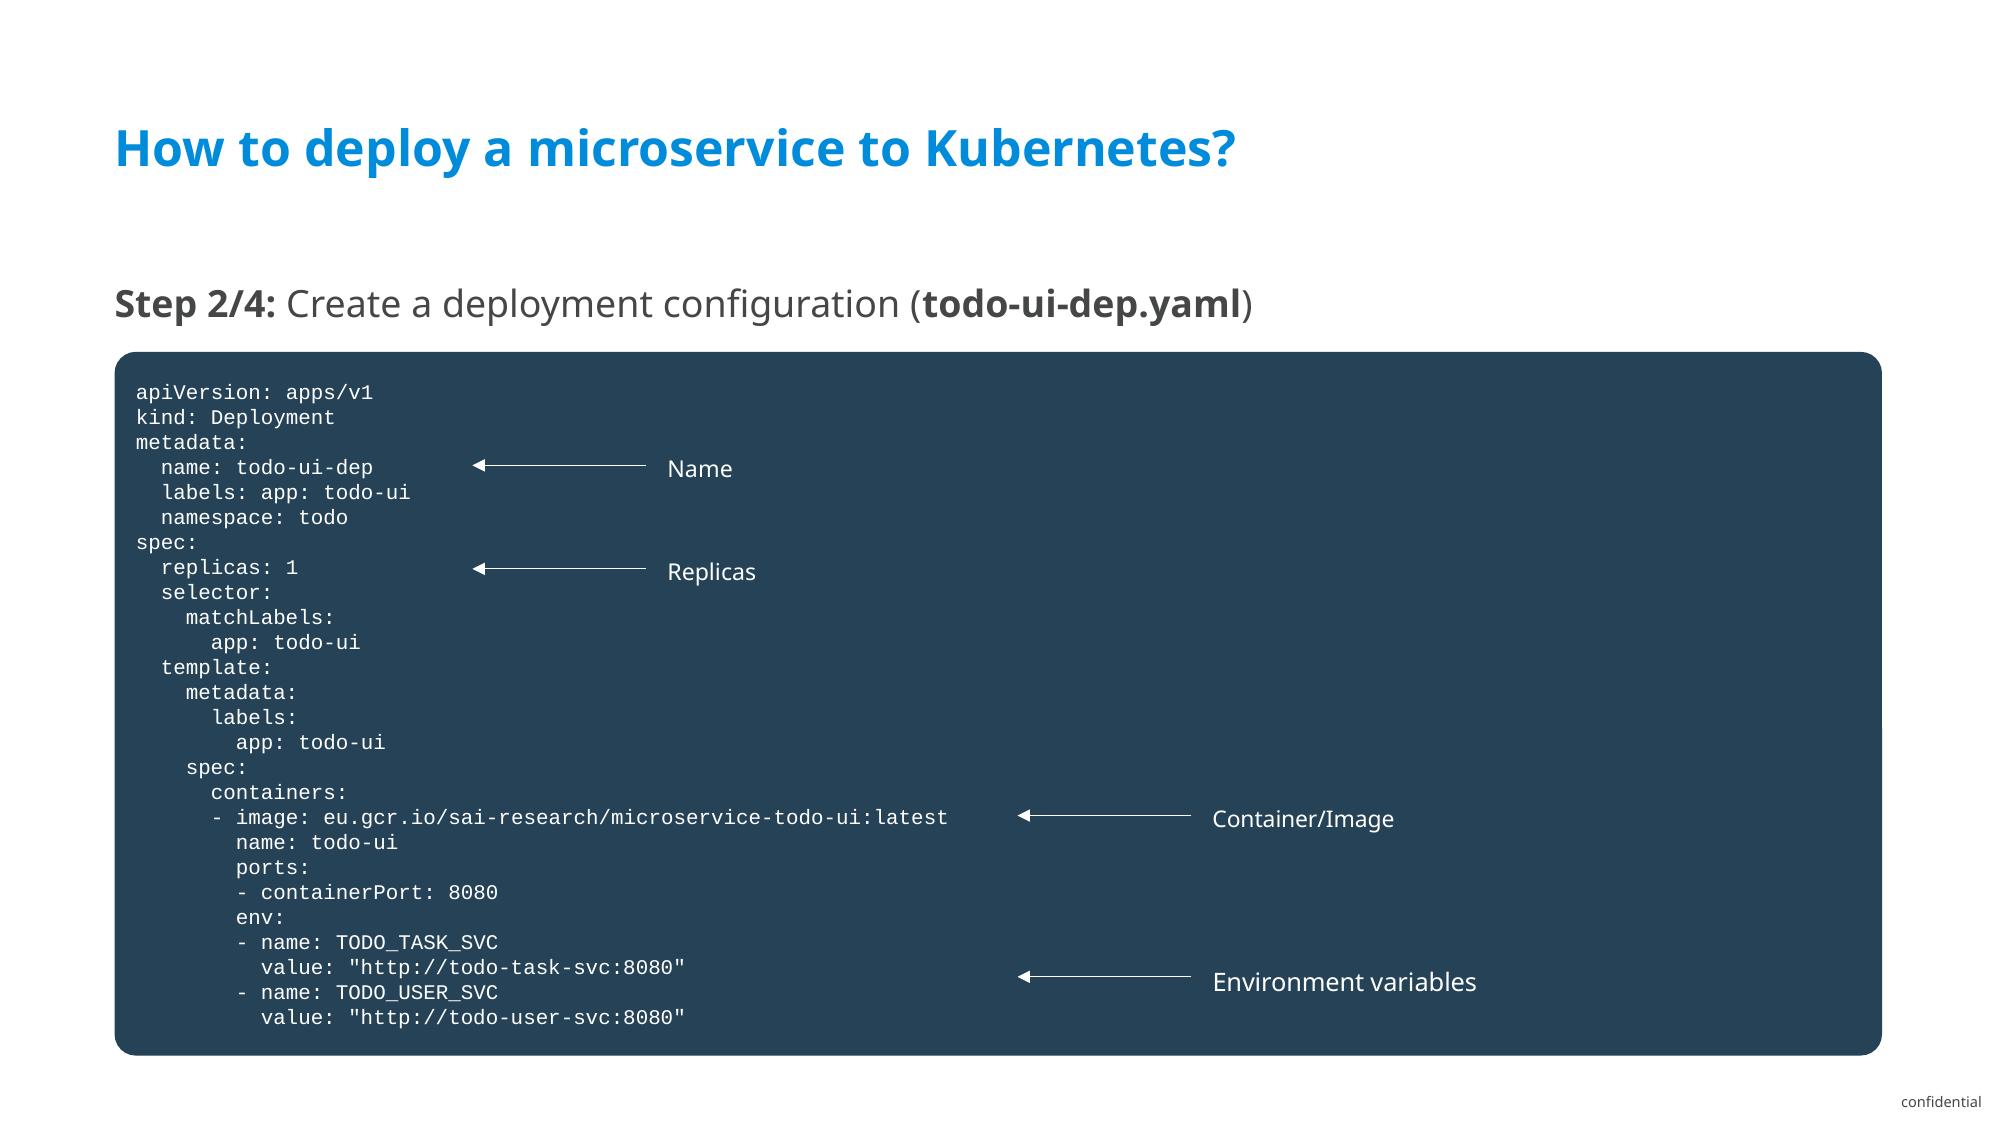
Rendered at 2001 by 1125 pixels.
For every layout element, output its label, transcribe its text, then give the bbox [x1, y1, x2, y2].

text_box Name [667, 448, 882, 483]
text_box apiVersion: apps/v1 kind: Deployment metadata: name: todo-ui-dep labels: app: todo-ui namespace: todo spec: replicas: 1 selector: matchLabels: app: todo-ui template: metadata: labels: app: todo-ui spec: containers: - image: eu.gcr.io/sai-research/microservice-todo-ui:latest name: todo-ui ports: - containerPort: 8080 env: - name: TODO_TASK_SVC value: "http://todo-task-svc:8080" - name: TODO_USER_SVC value: "http://todo-user-svc:8080" [113, 350, 1884, 1057]
text_box [113, 1035, 1884, 1125]
list Step 2/4: Create a deployment configuration (todo-ui-dep.yaml) [114, 270, 1919, 1022]
text_box How to deploy a microservice to Kubernetes? [114, 85, 1882, 196]
text_box [113, 246, 1883, 369]
text_box Replicas [667, 551, 882, 586]
text_box Container/Image [1212, 798, 1427, 833]
text_box Environment variables [1212, 960, 1596, 997]
